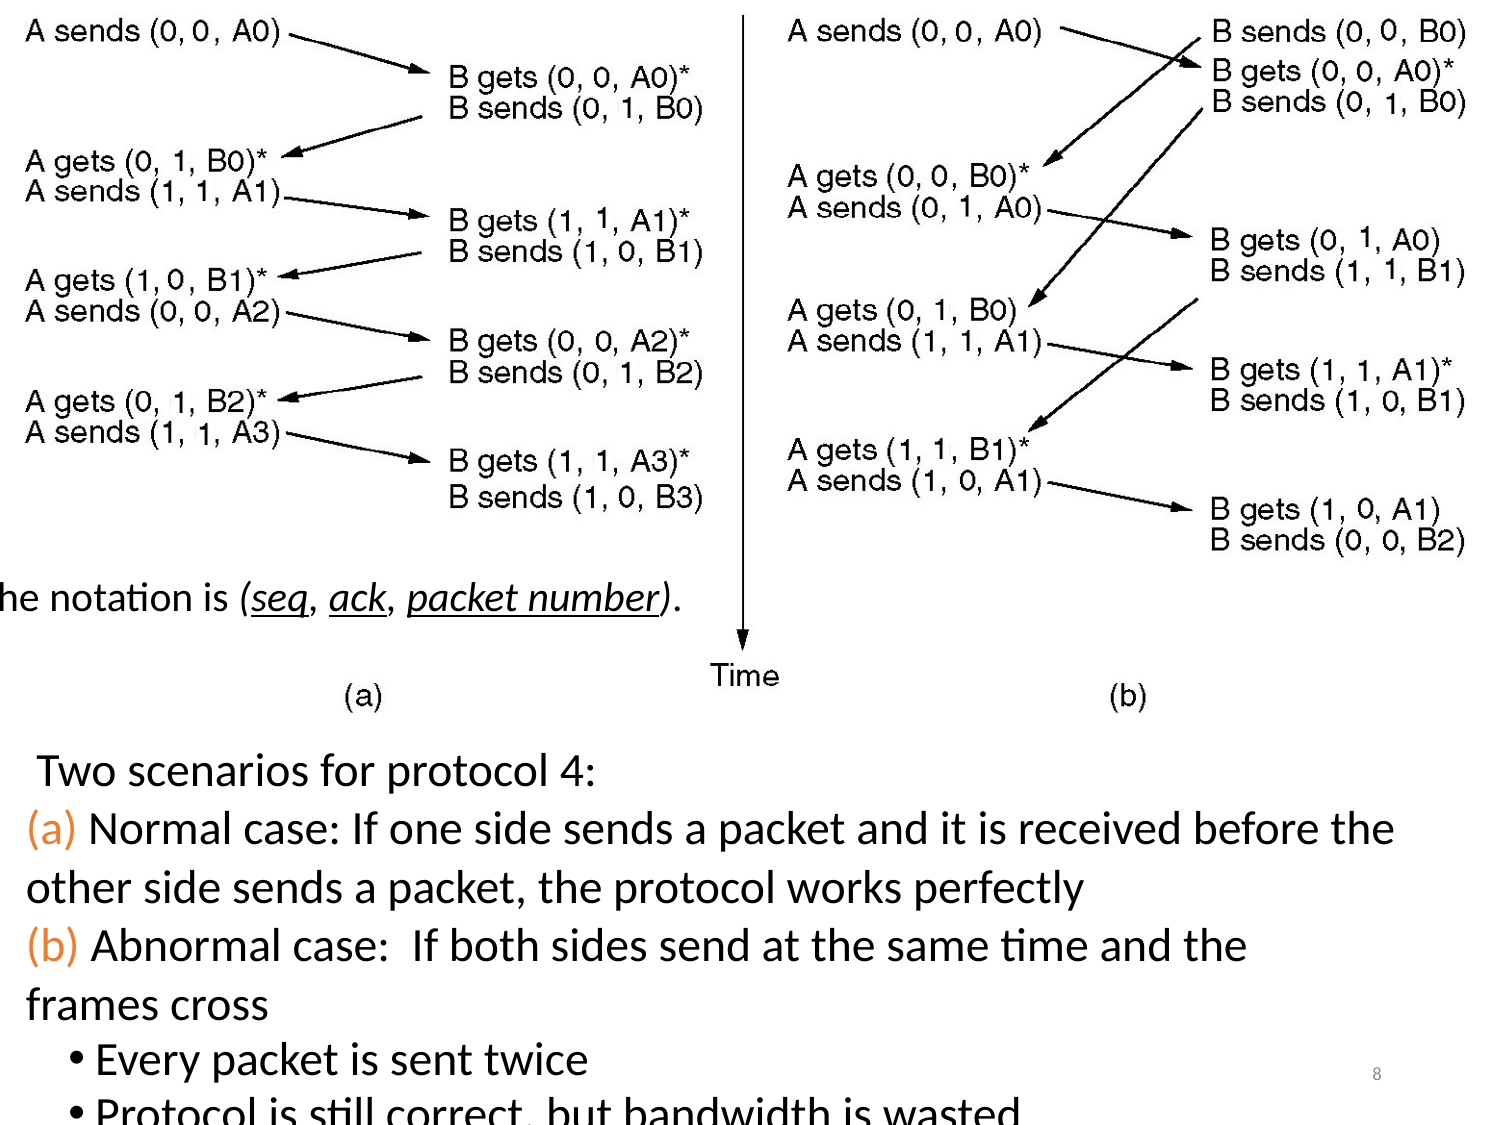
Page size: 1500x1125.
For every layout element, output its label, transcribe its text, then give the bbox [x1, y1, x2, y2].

slide_number 8 [1059, 1042, 1397, 1103]
text_box The notation is (seq, ack, packet number). [0, 562, 24, 628]
picture [24, 12, 1468, 713]
list Two scenarios for protocol 4: (a) Normal case: If one side sends a packet and it is received before the other side sends a packet, the protocol works perfectly (b) Abnormal case: If both sides send at the same time and the frames cross Every packet is sent twice Protocol is still correct, but bandwidth is wasted [0, 737, 1500, 1125]
